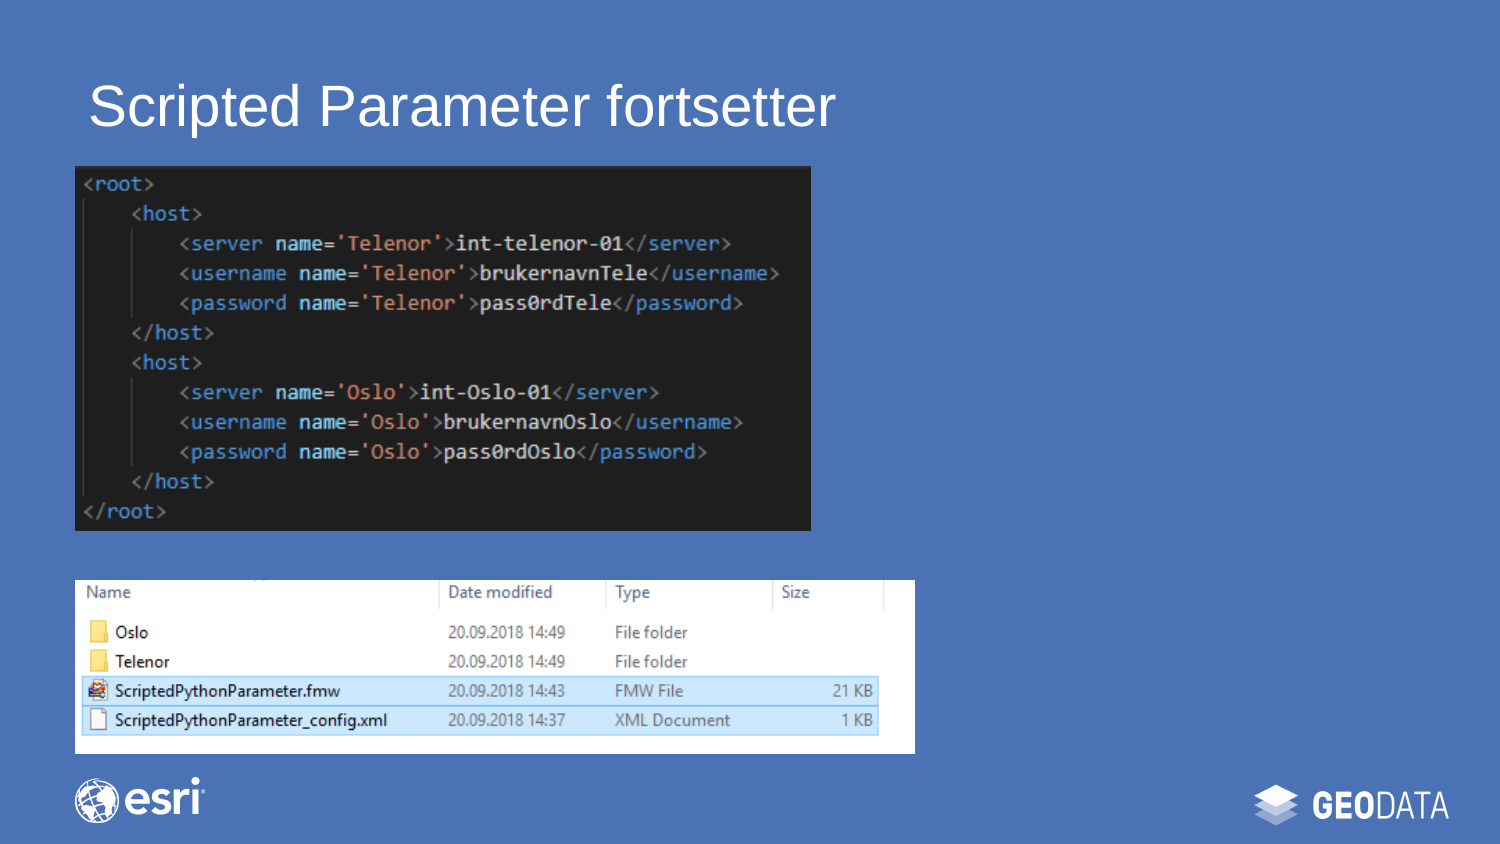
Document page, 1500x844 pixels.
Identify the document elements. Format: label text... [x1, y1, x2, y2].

list Scripted Parameter fortsetter [75, 61, 1425, 236]
picture [0, 0, 1500, 844]
